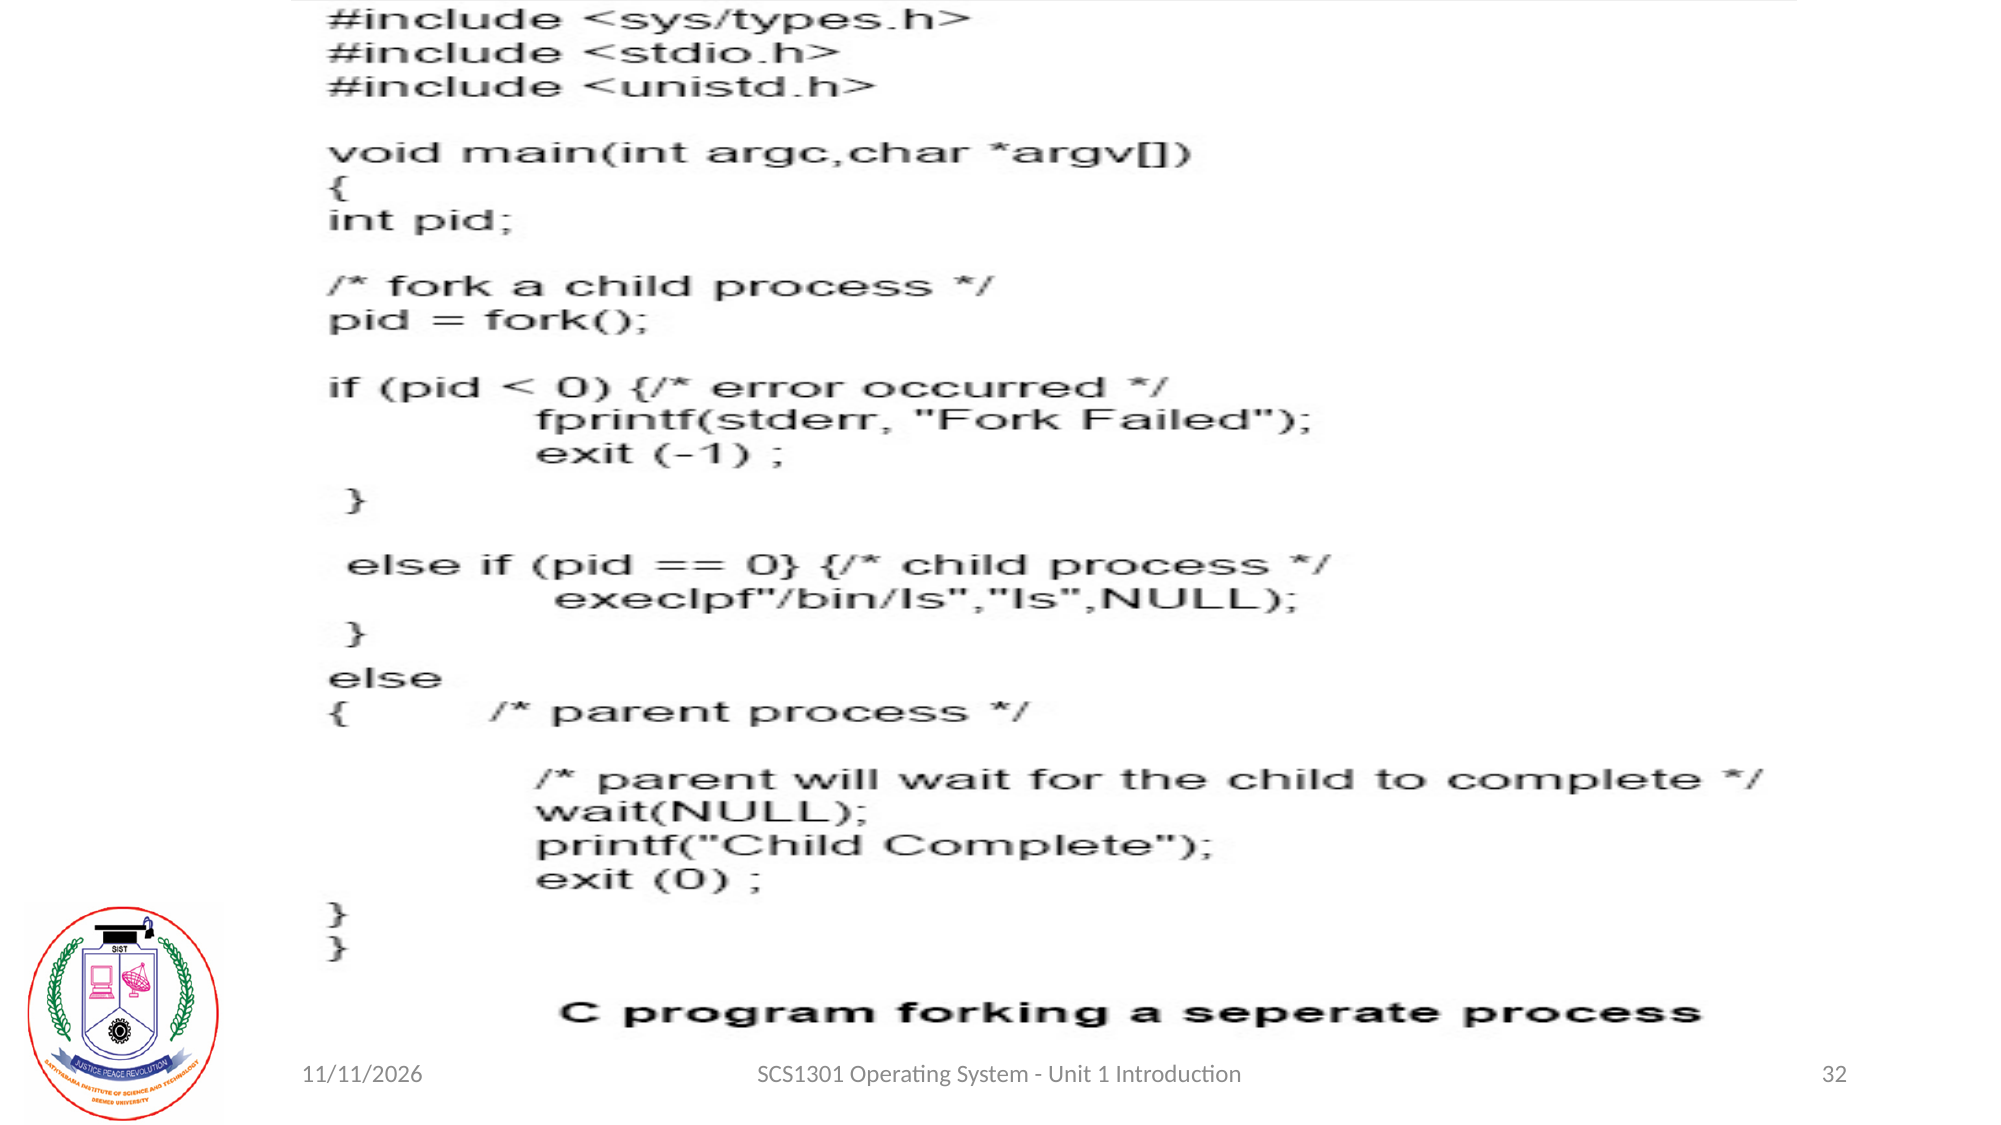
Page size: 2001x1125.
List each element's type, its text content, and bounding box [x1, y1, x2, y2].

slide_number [137, 1042, 588, 1103]
slide_number 32 [1412, 1042, 1863, 1103]
footer SCS1301 Operating System - Unit 1 Introduction [662, 1043, 1338, 1103]
picture [291, 0, 1797, 1043]
picture [24, 902, 224, 1125]
